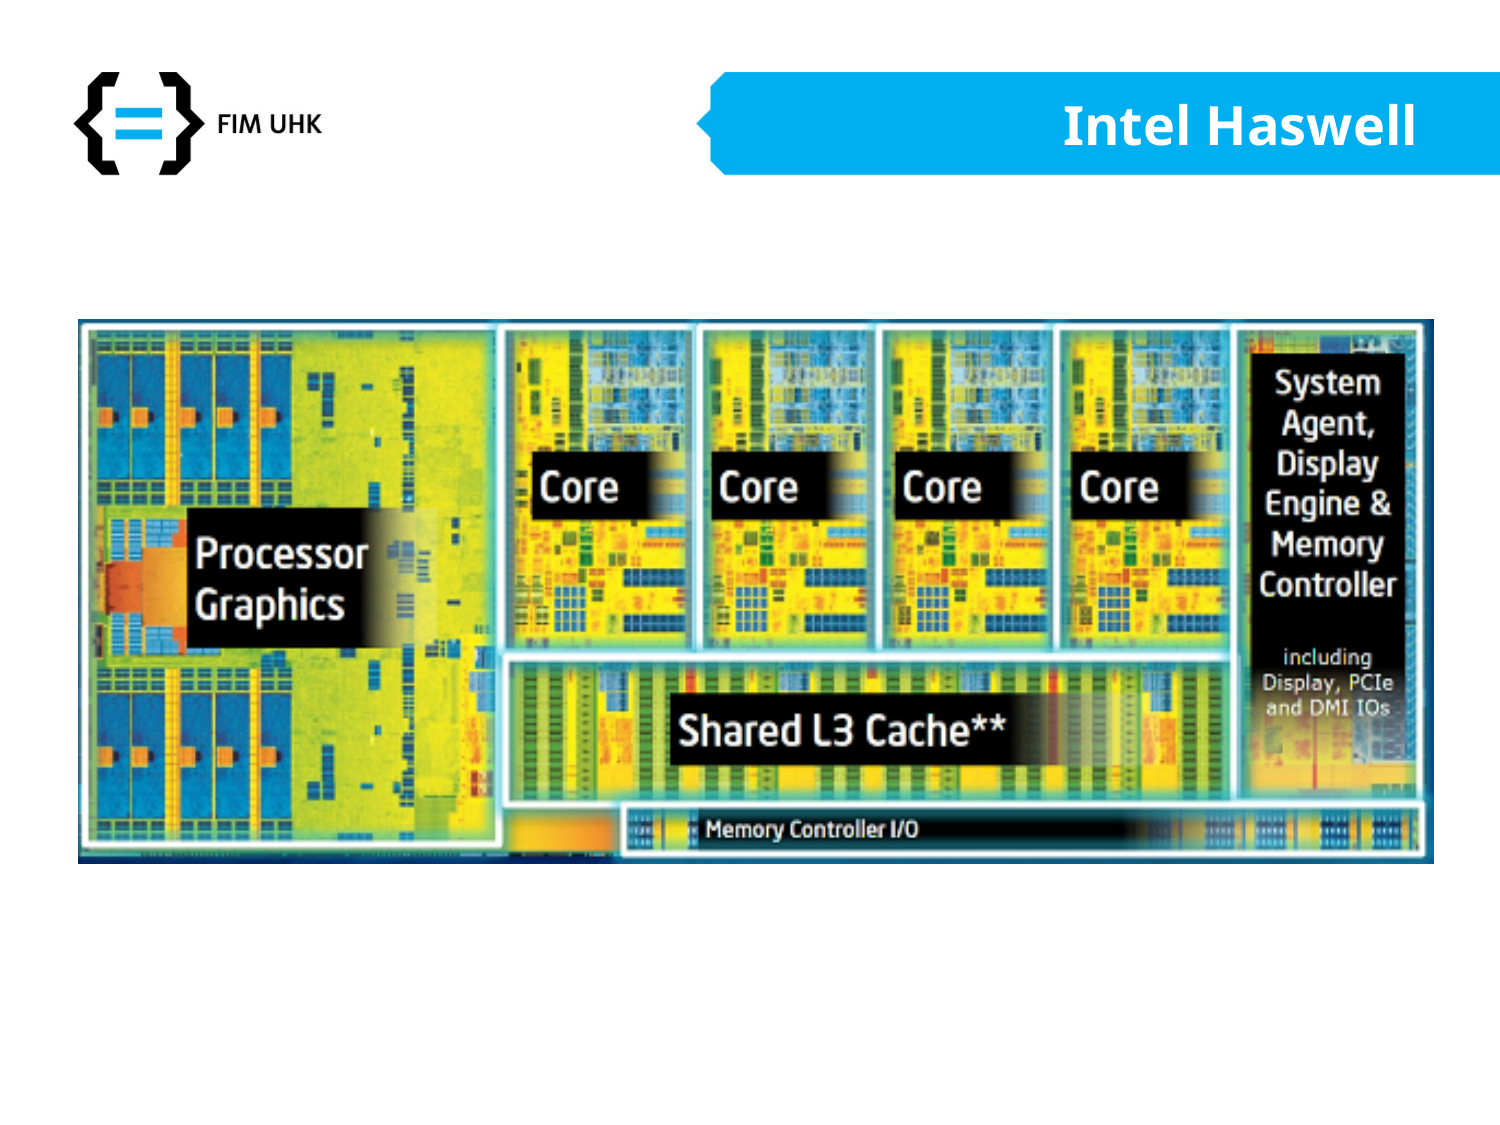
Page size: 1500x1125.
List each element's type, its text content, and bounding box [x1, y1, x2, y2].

title Intel Haswell [766, 78, 1434, 169]
picture [0, 0, 1500, 1125]
